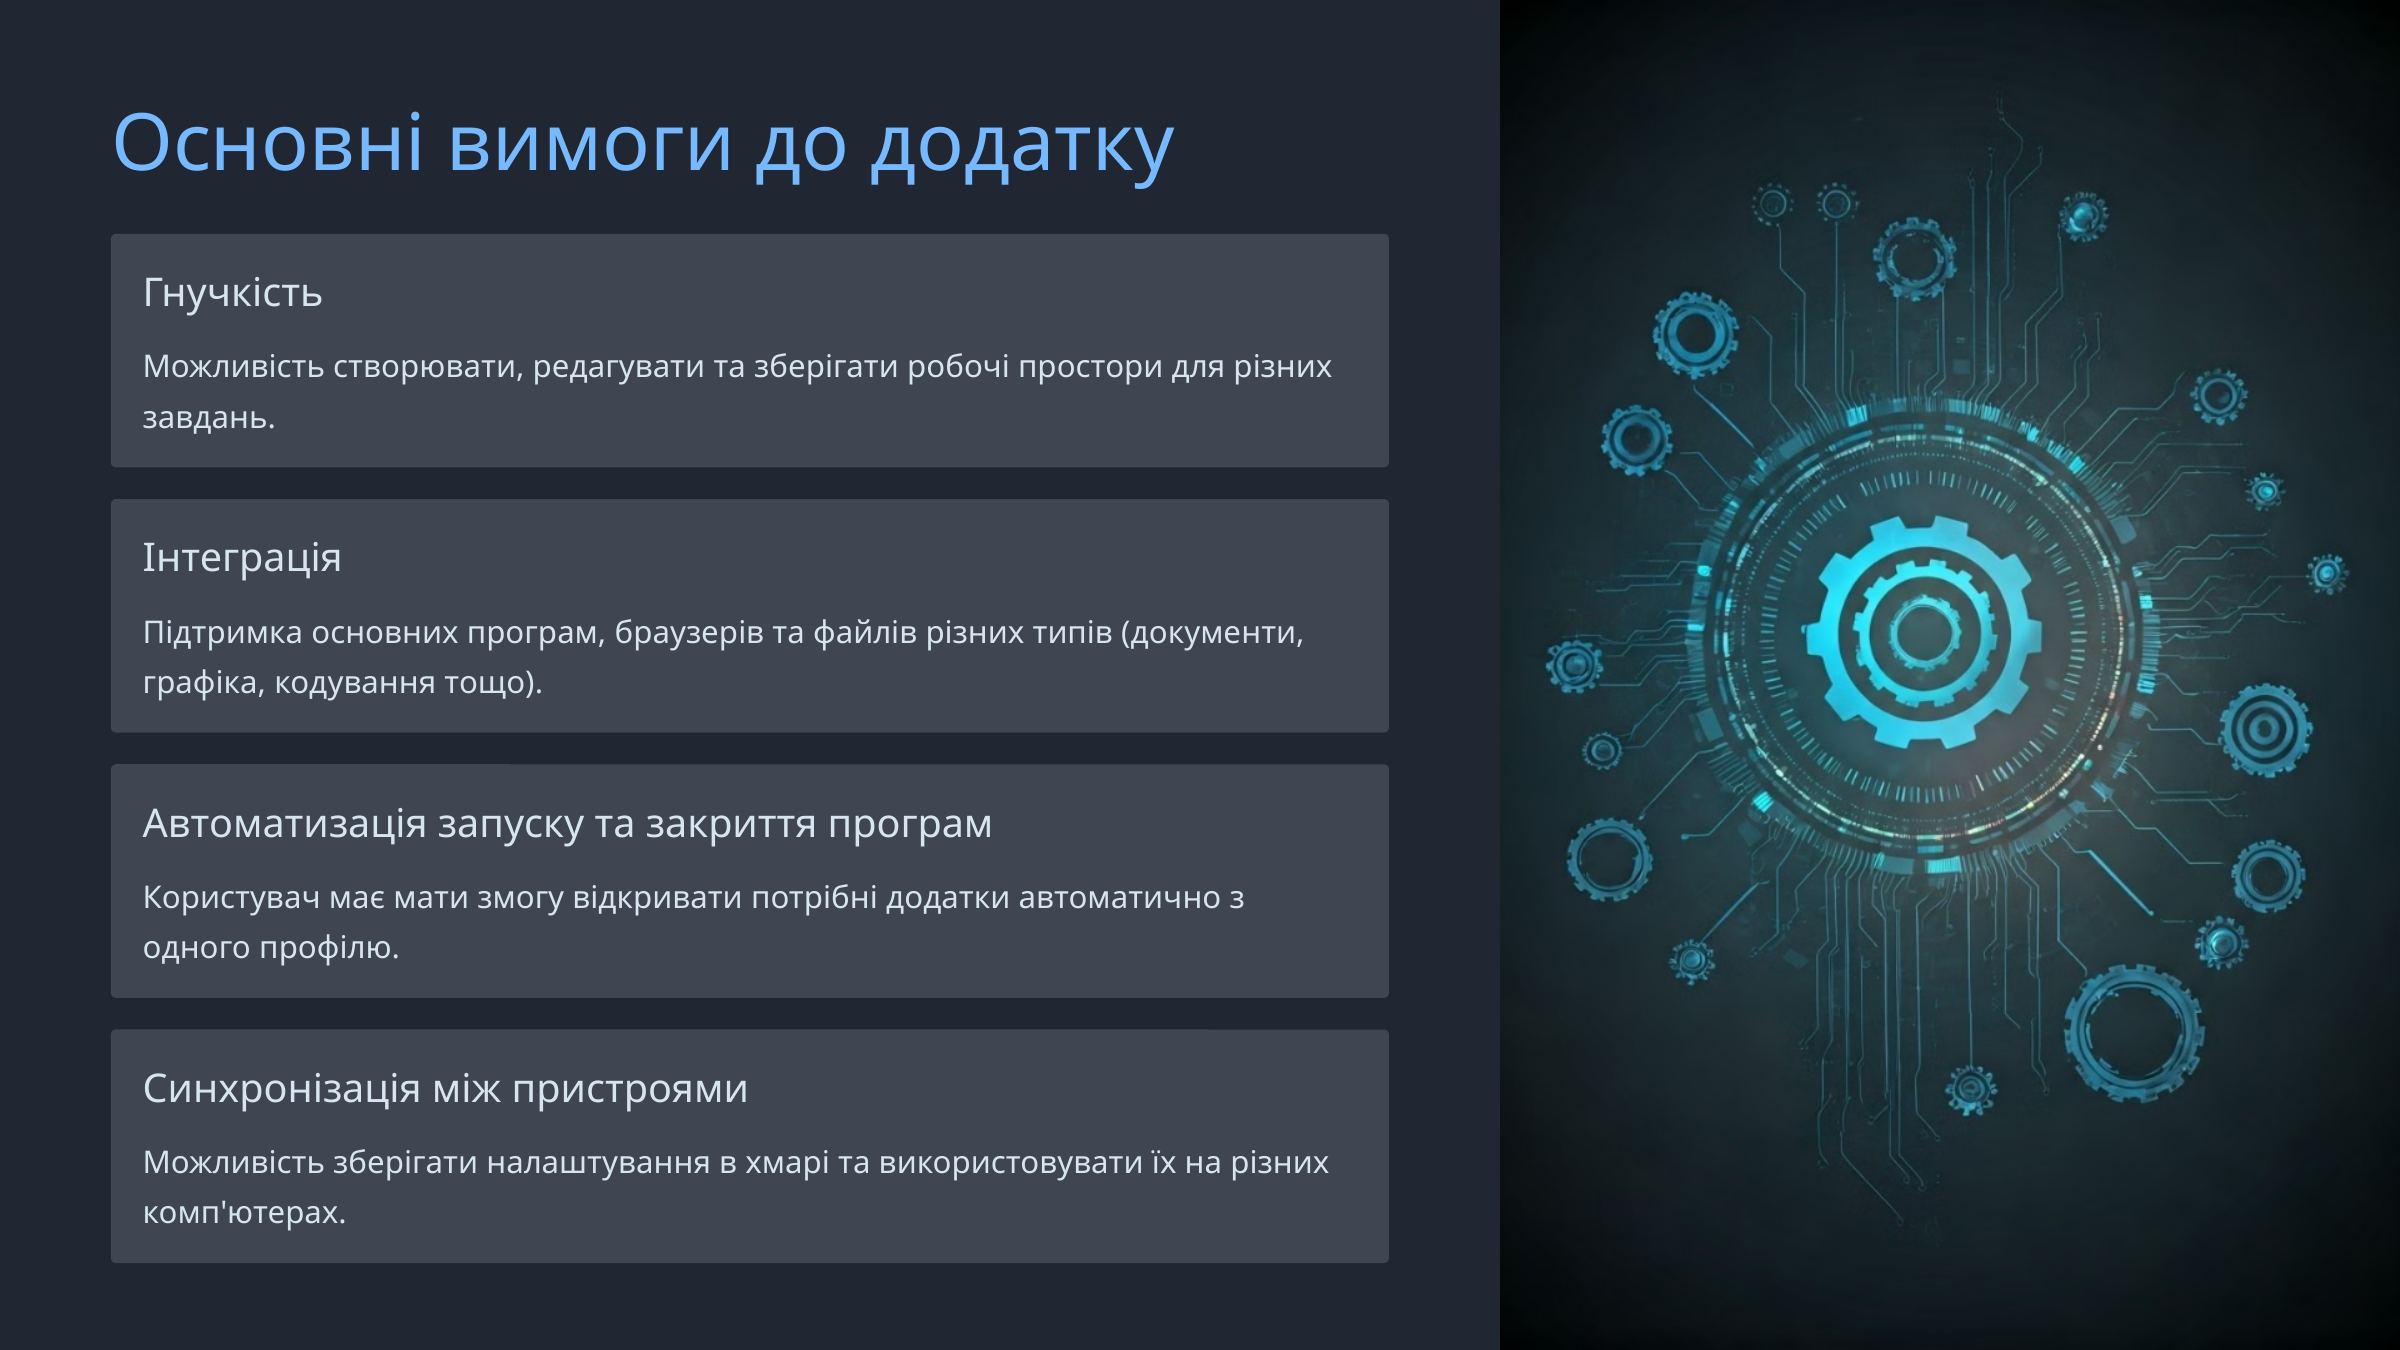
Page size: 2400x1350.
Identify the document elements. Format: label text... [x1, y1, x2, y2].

text_box [110, 233, 1389, 468]
text_box Гнучкість [142, 265, 540, 316]
text_box [110, 764, 1389, 998]
text_box Можливість зберігати налаштування в хмарі та використовувати їх на різних комп'ютерах. [142, 1129, 1358, 1232]
picture [1499, 0, 2400, 1350]
text_box [110, 499, 1389, 733]
text_box Можливість створювати, редагувати та зберігати робочі простори для різних завдань. [142, 334, 1358, 436]
text_box [110, 1029, 1389, 1264]
text_box Синхронізація між пристроями [142, 1061, 794, 1111]
text_box Інтеграція [142, 530, 540, 581]
text_box Користувач має мати змогу відкривати потрібні додатки автоматично з одного профілю. [142, 864, 1358, 967]
text_box Підтримка основних програм, браузерів та файлів різних типів (документи, графіка, кодування тощо). [142, 599, 1358, 701]
text_box Основні вимоги до додатку [110, 87, 1228, 187]
text_box Автоматизація запуску та закриття програм [142, 796, 1060, 846]
